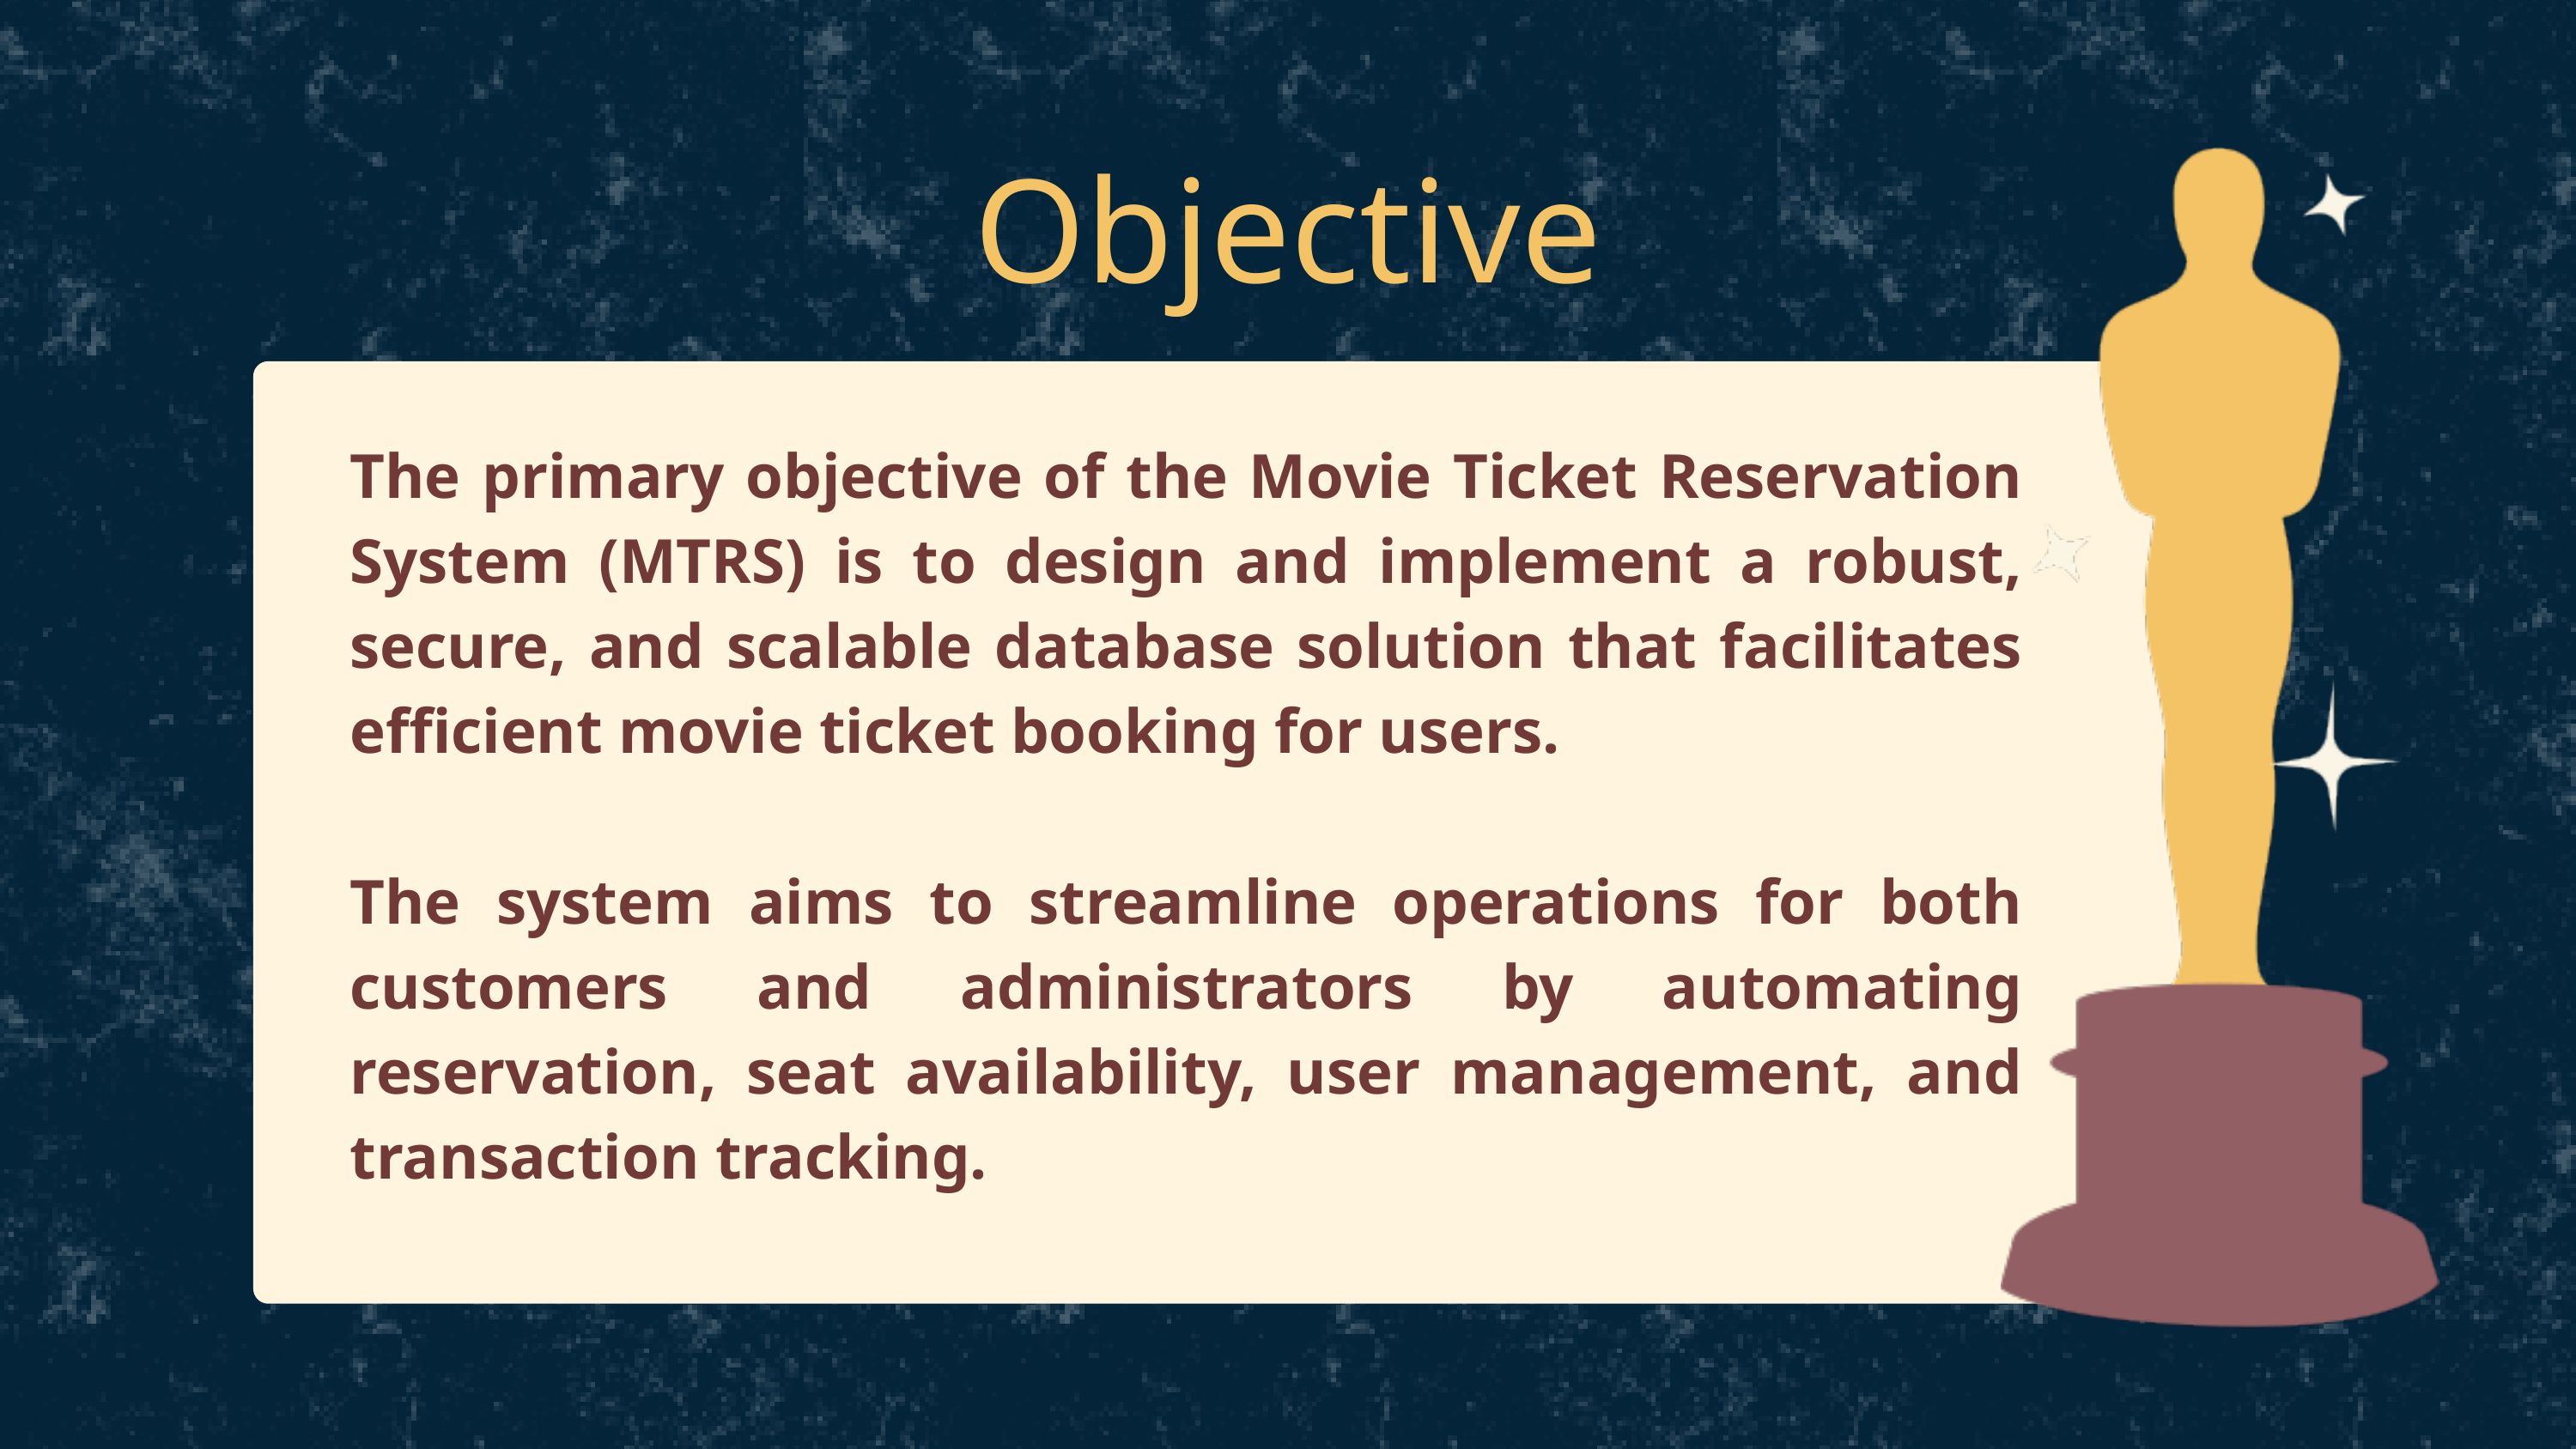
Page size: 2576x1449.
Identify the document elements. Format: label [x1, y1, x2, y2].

text_box [252, 361, 2221, 1304]
text_box [0, 0, 2576, 1449]
